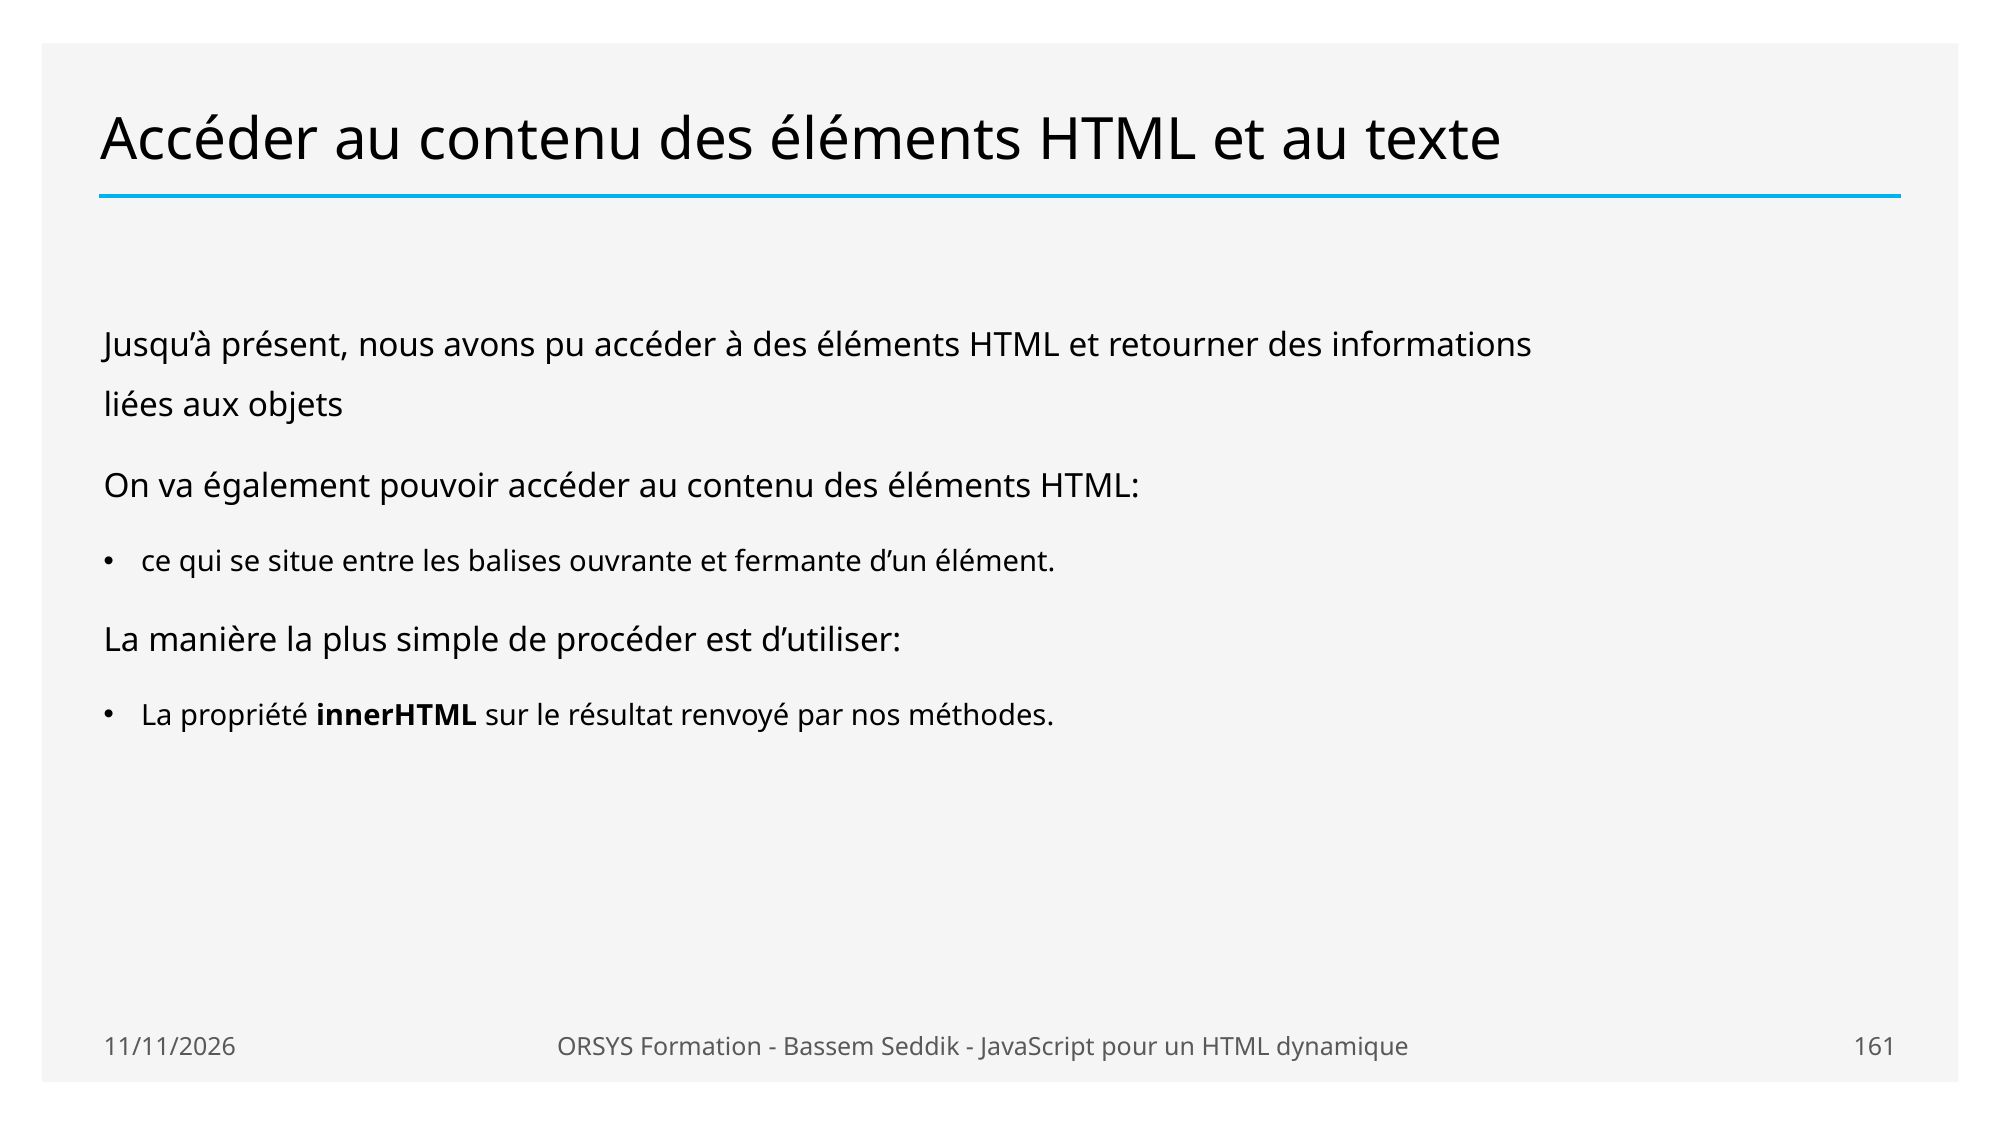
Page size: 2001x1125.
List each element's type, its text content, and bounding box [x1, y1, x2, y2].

list Jusqu’à présent, nous avons pu accéder à des éléments HTML et retourner des informations liées aux objets On va également pouvoir accéder au contenu des éléments HTML: ce qui se situe entre les balises ouvrante et fermante d’un élément. La manière la plus simple de procéder est d’utiliser: La propriété innerHTML sur le résultat renvoyé par nos méthodes. [88, 235, 1627, 982]
footer ORSYS Formation - Bassem Seddik - JavaScript pour un HTML dynamique [340, 1017, 1626, 1078]
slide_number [88, 1017, 340, 1078]
title Accéder au contenu des éléments HTML et au texte [85, 73, 1888, 179]
slide_number 161 [1626, 1017, 1912, 1078]
